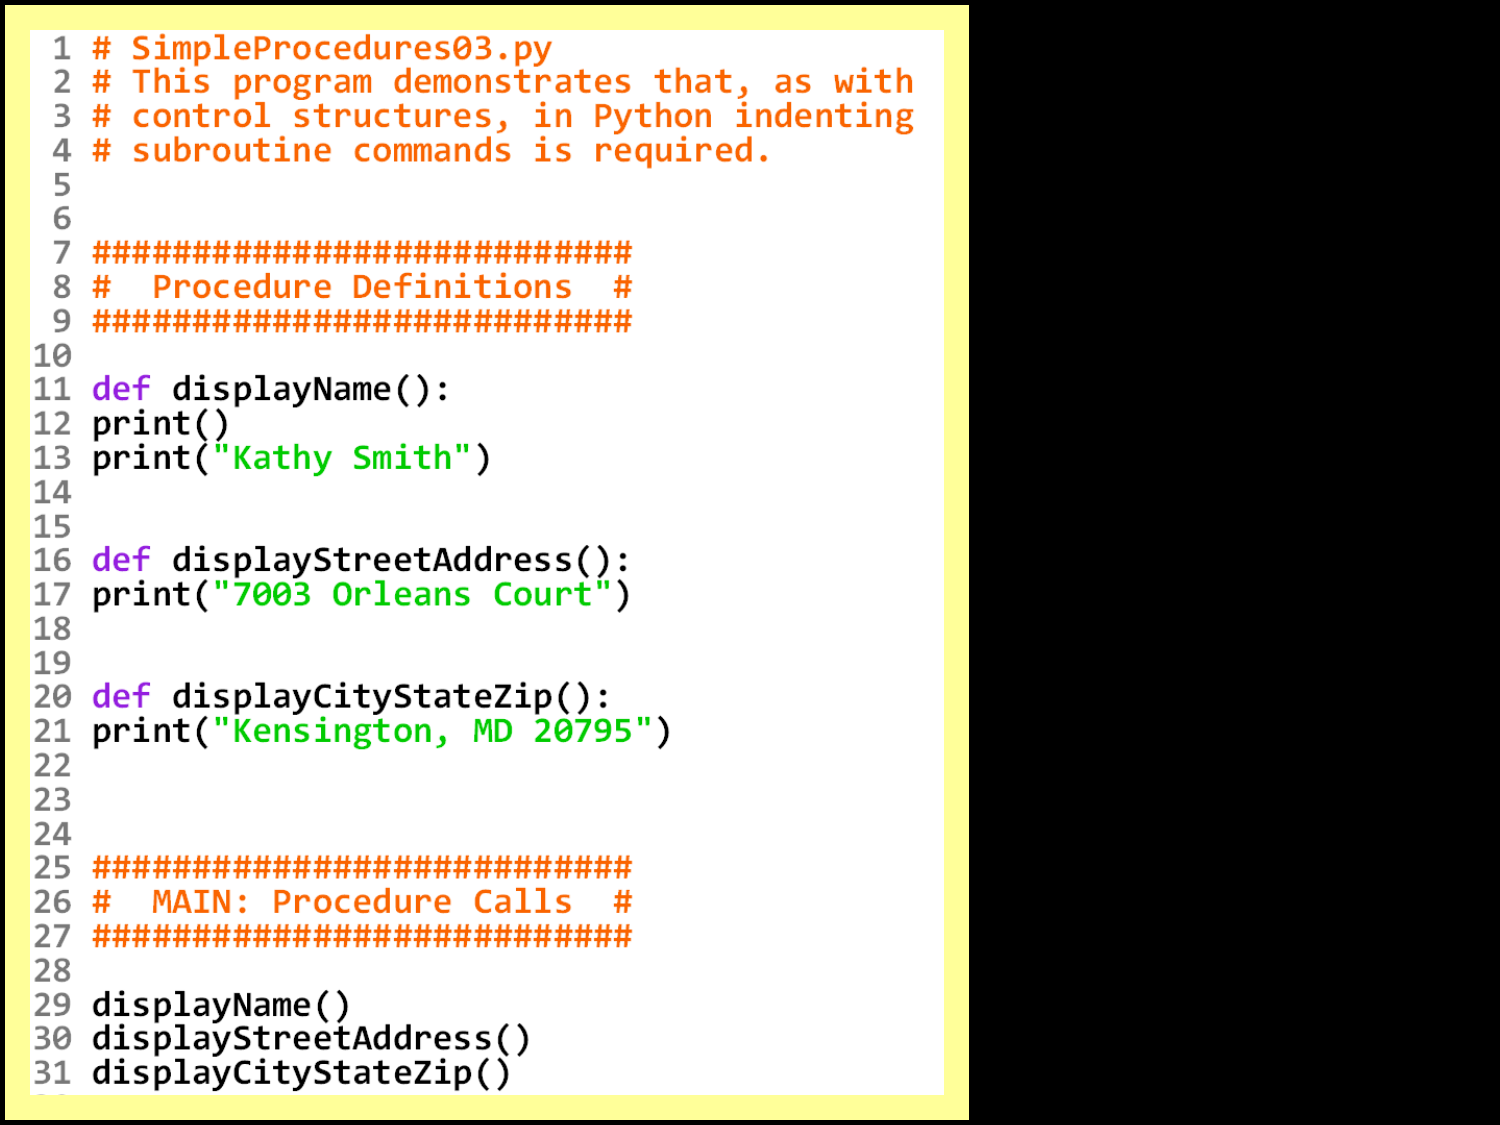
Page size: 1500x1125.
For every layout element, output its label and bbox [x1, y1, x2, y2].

picture [29, 29, 945, 1096]
